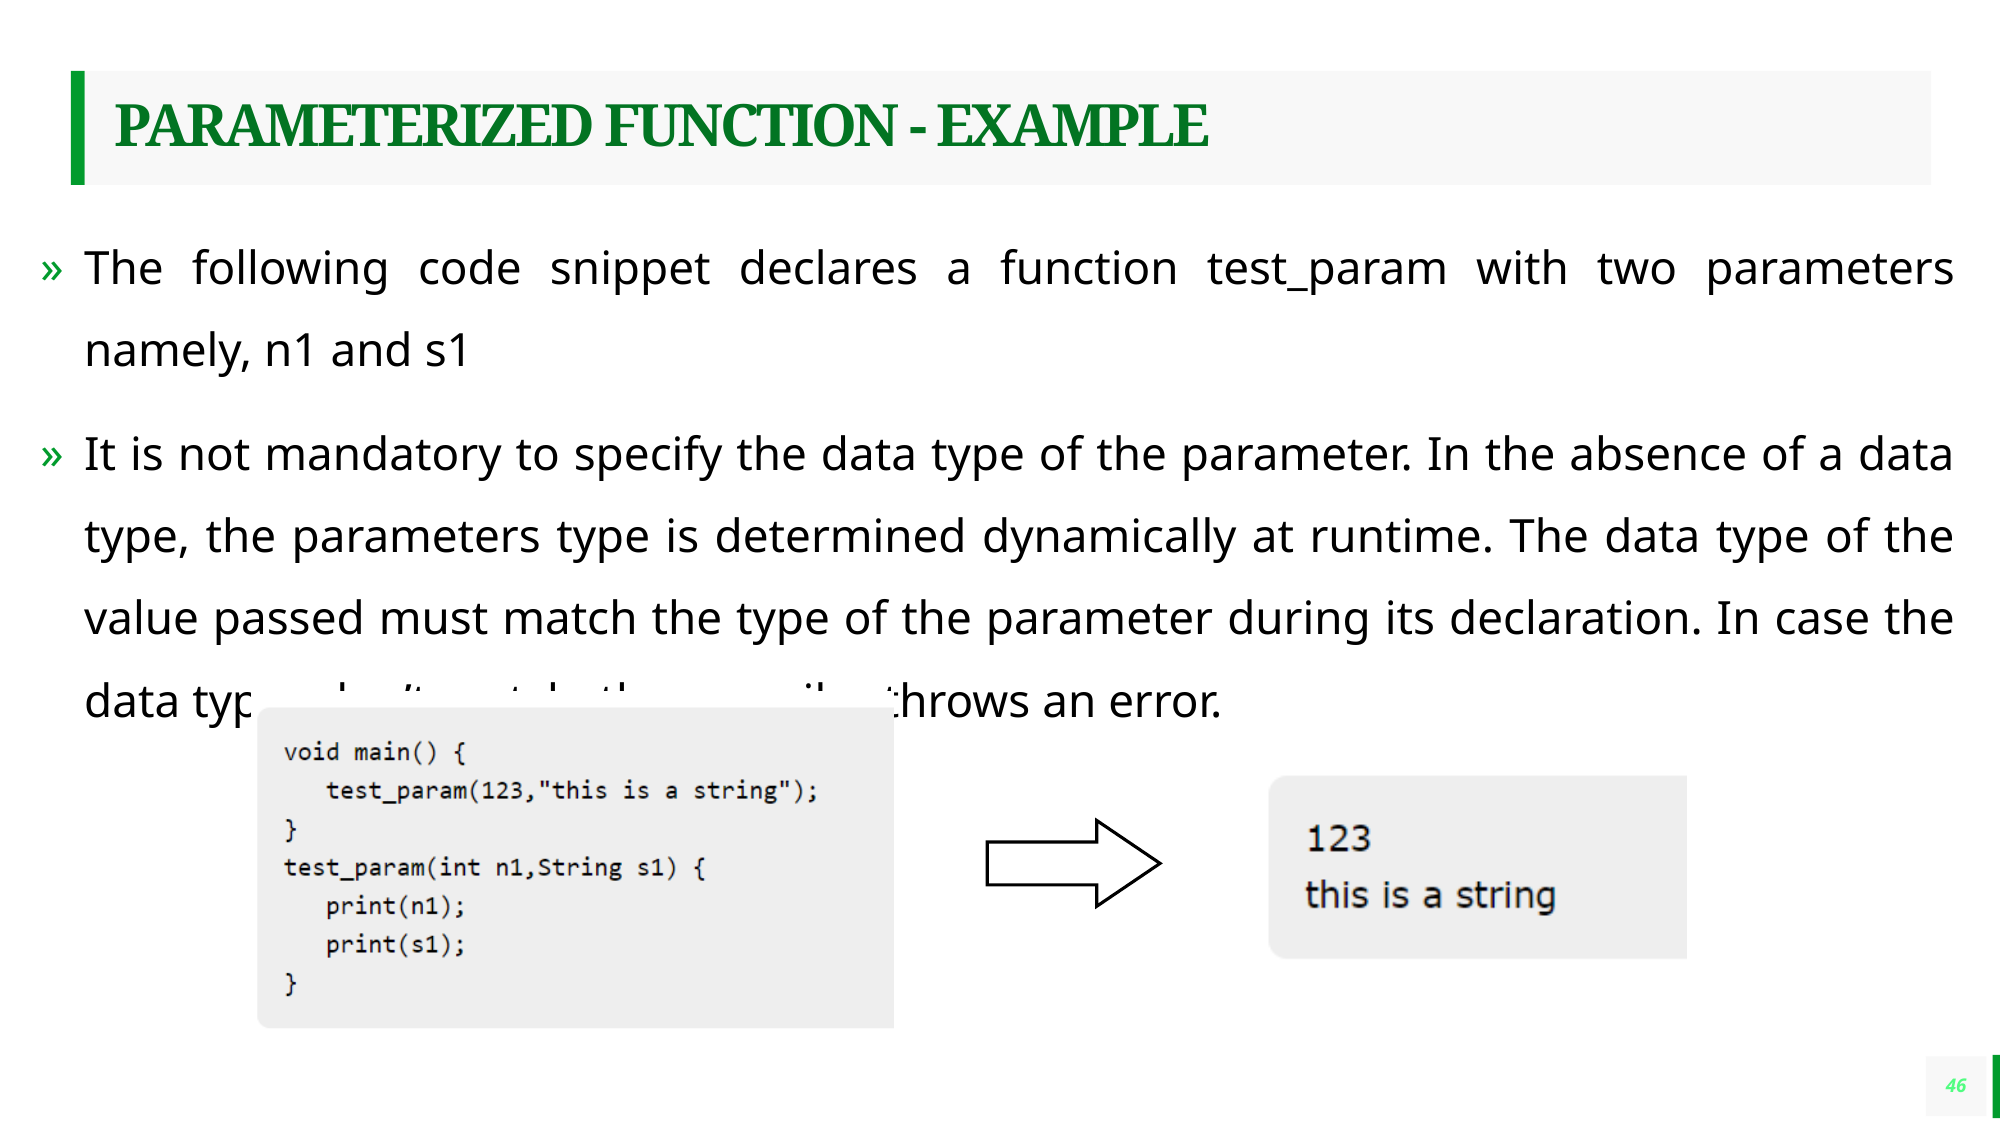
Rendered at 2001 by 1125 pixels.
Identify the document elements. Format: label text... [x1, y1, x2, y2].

picture [1254, 746, 1687, 980]
picture [251, 691, 894, 1036]
title PARAMETERIZED FUNCTION - EXAMPLE [84, 70, 1932, 185]
slide_number 46 [1925, 1056, 1987, 1117]
list The following code snippet declares a function test_param with two parameters namely, n1 and s1 It is not mandatory to specify the data type of the parameter. In the absence of a data type, the parameters type is determined dynamically at runtime. The data type of the value passed must match the type of the parameter during its declaration. In case the data types don’t match, the compiler throws an error. [40, 211, 1957, 995]
text_box [986, 818, 1162, 909]
